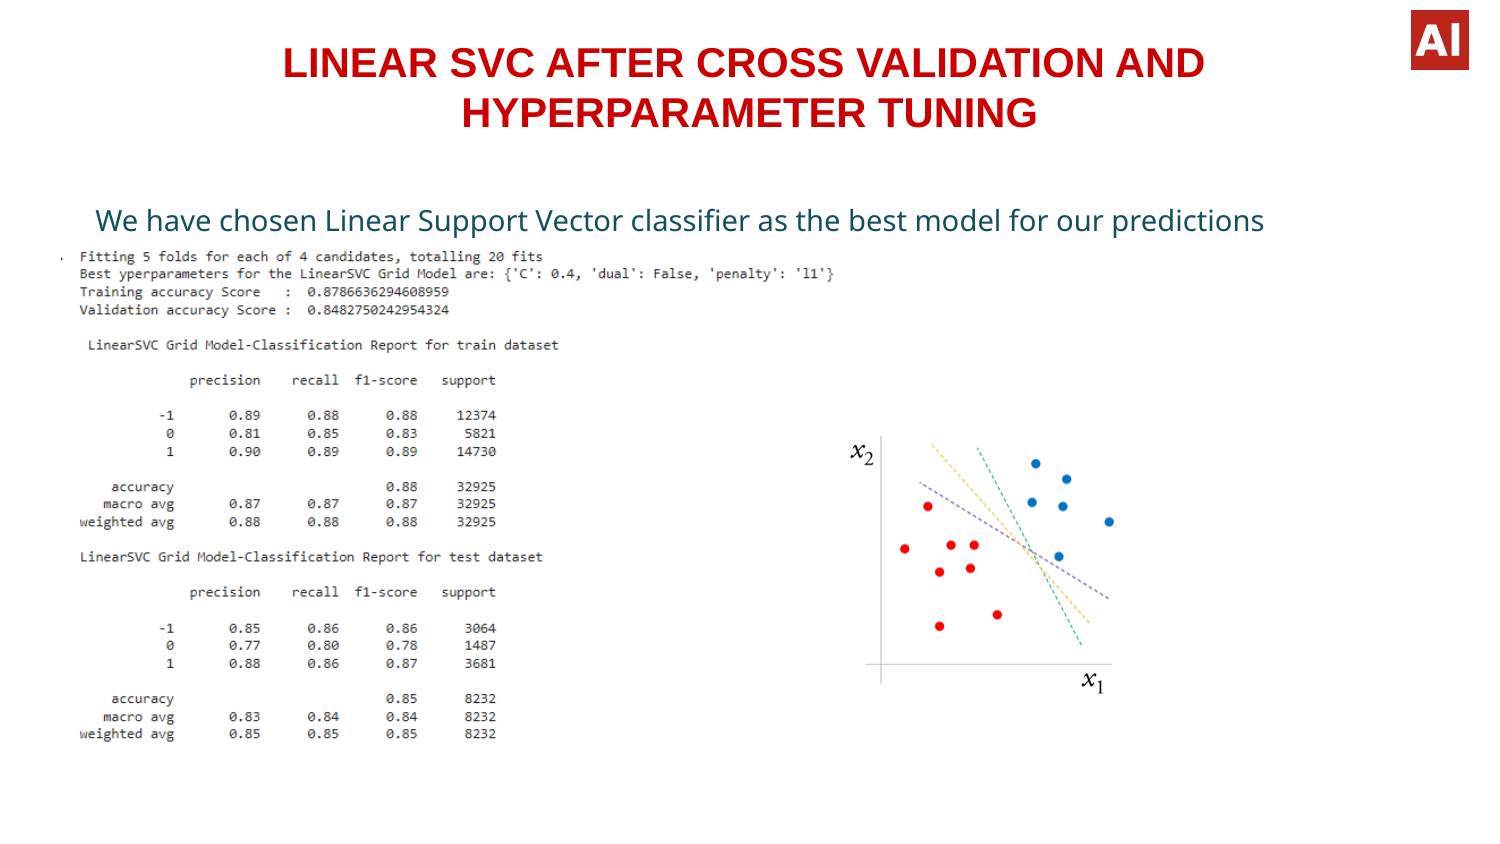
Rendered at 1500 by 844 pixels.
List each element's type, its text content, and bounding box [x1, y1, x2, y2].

picture [1411, 10, 1469, 70]
title LINEAR SVC AFTER CROSS VALIDATION AND HYPERPARAMETER TUNING [51, 21, 1449, 116]
picture [61, 241, 1125, 753]
text_box We have chosen Linear Support Vector classifier as the best model for our predictions [61, 189, 1421, 245]
